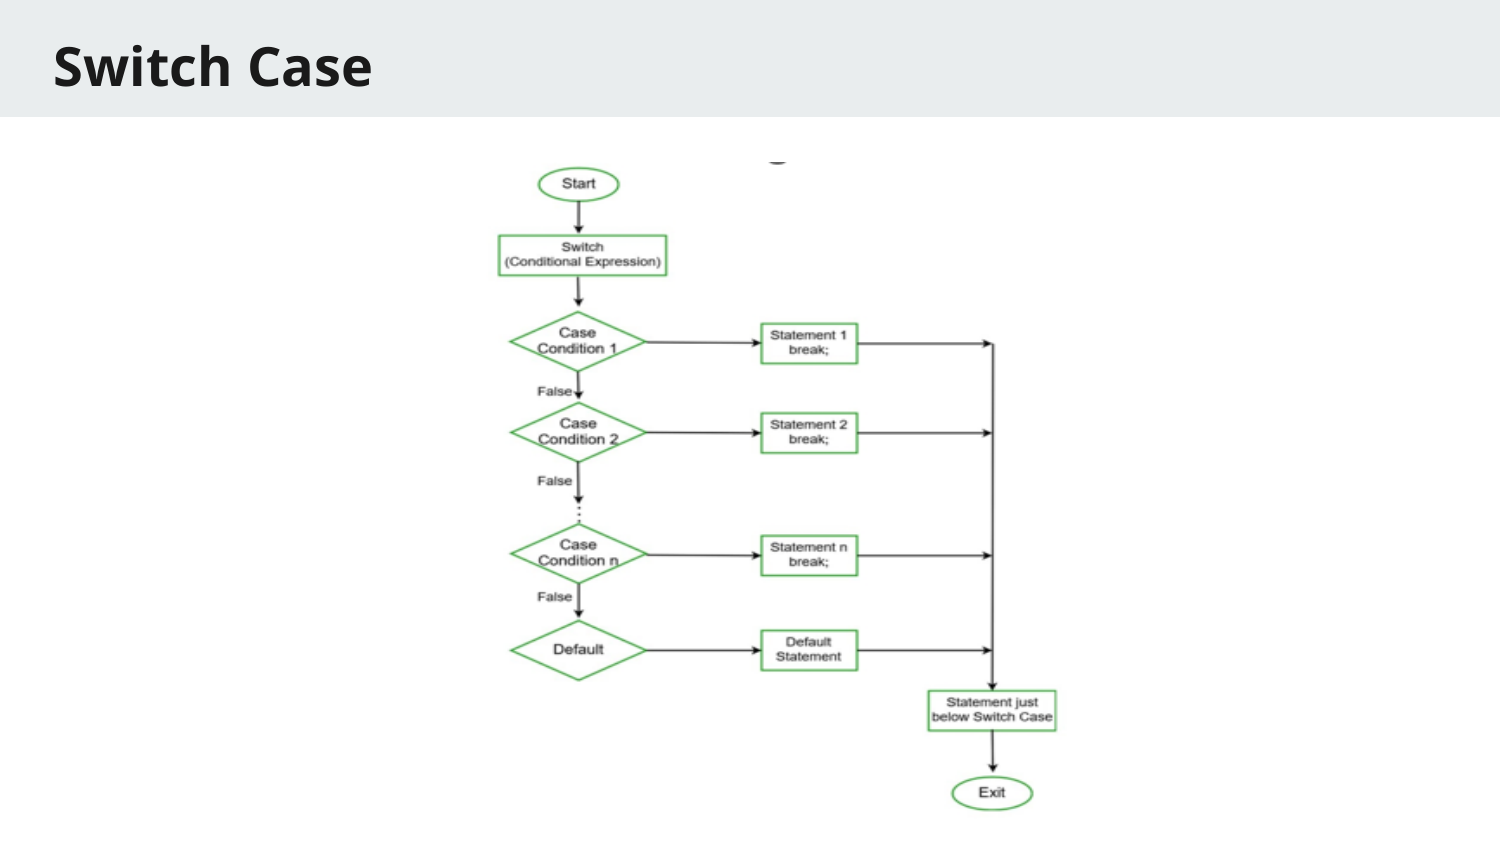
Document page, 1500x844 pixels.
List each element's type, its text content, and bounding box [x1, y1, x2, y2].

title Switch Case [38, 17, 1467, 106]
picture [387, 161, 1168, 819]
